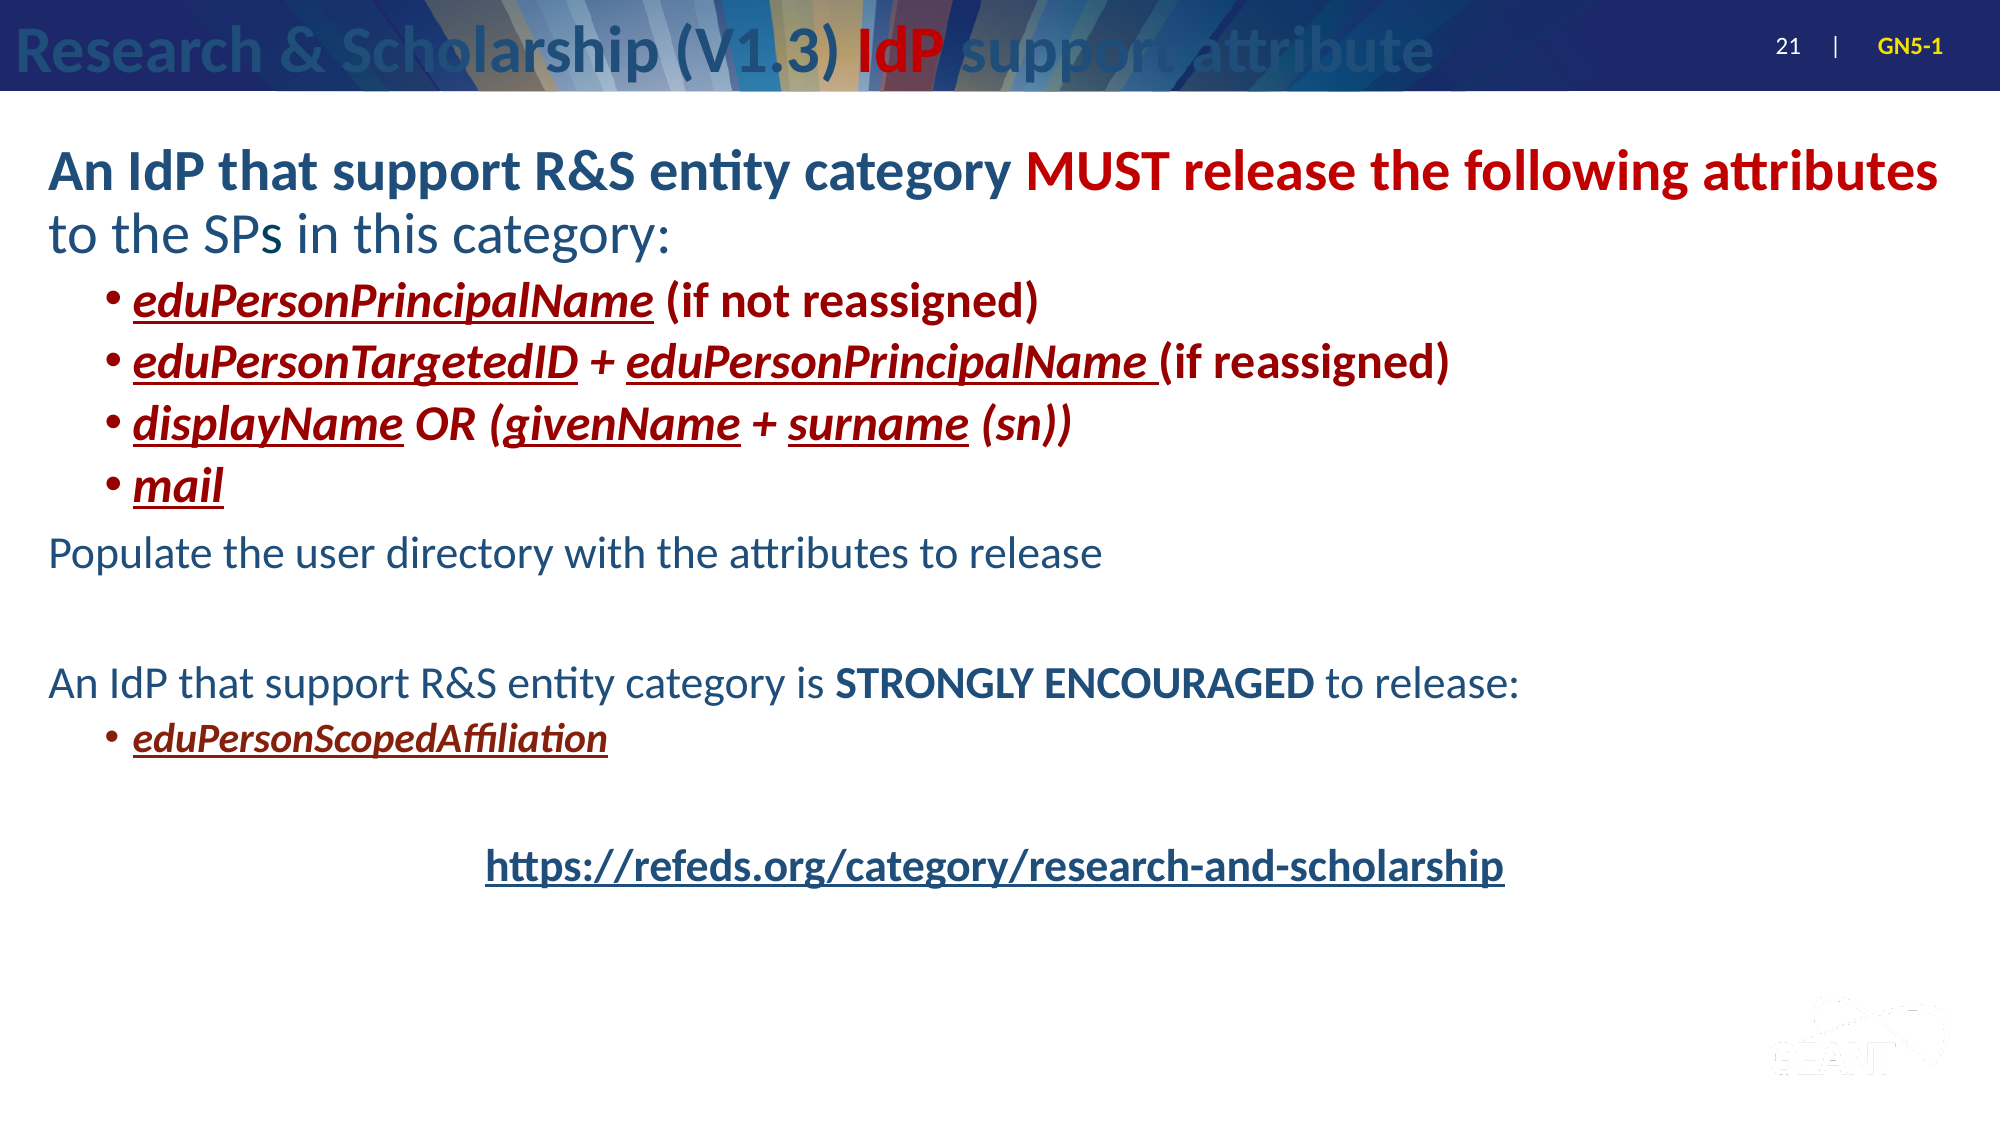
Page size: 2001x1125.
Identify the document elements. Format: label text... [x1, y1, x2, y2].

picture [1769, 995, 1950, 1080]
text_box An IdP that support R&S entity category MUST release the following attributes to the SPs in this category: eduPersonPrincipalName (if not reassigned) eduPersonTargetedID + eduPersonPrincipalName (if reassigned) displayName OR (givenName + surname (sn)) mail Populate the user directory with the attributes to release An IdP that support R&S entity category is STRONGLY ENCOURAGED to release: eduPersonScopedAffiliation https://refeds.org/category/research-and-scholarship [33, 125, 1967, 618]
text_box Research & Scholarship (V1.3) IdP support attribute [0, 0, 1732, 287]
